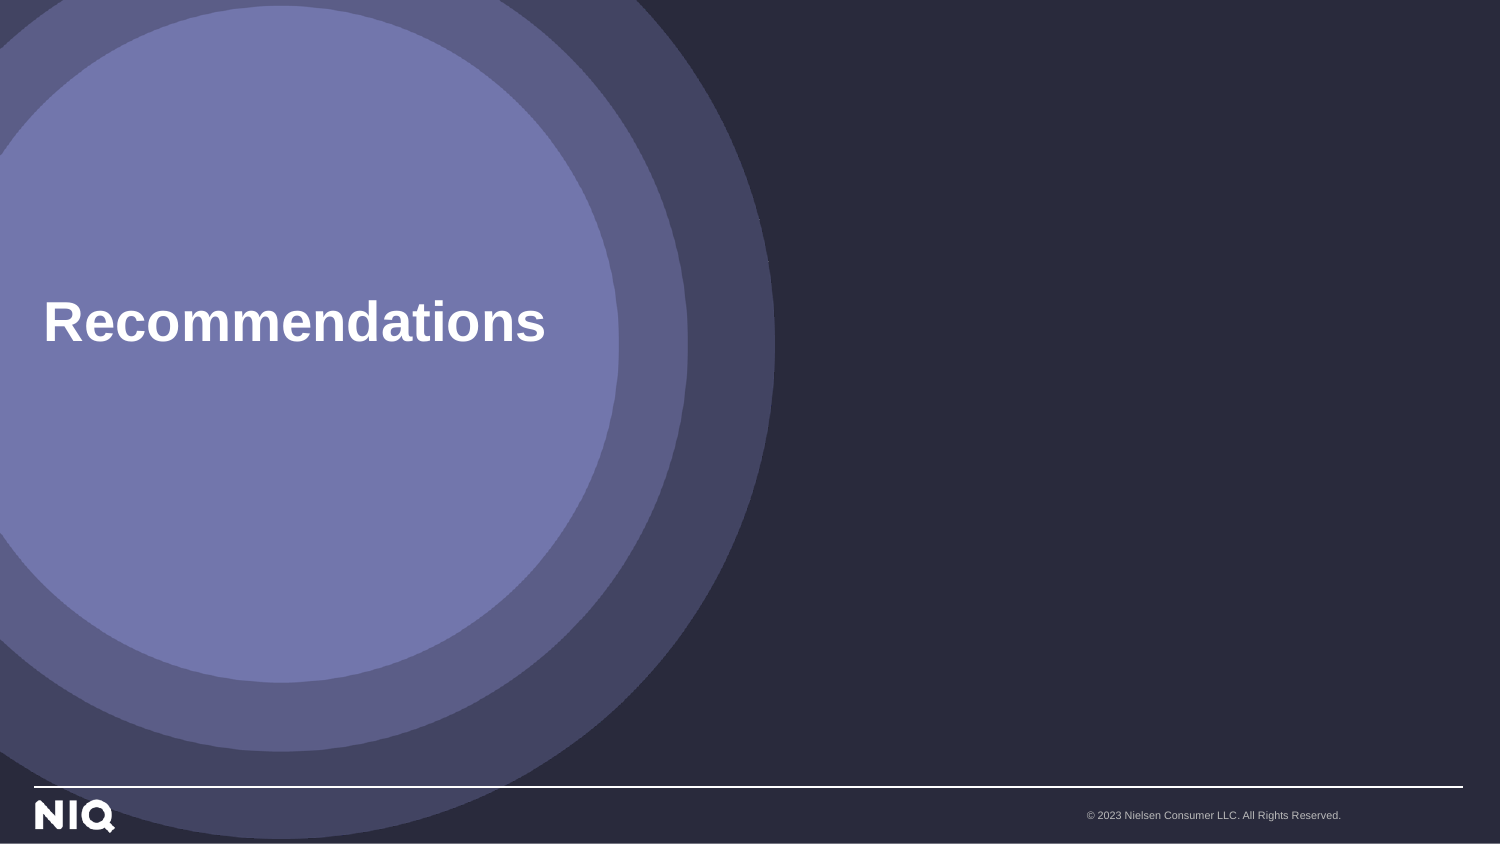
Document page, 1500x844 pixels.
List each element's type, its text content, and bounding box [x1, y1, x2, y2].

text_box Recommendations [43, 311, 586, 361]
picture [0, 0, 775, 839]
